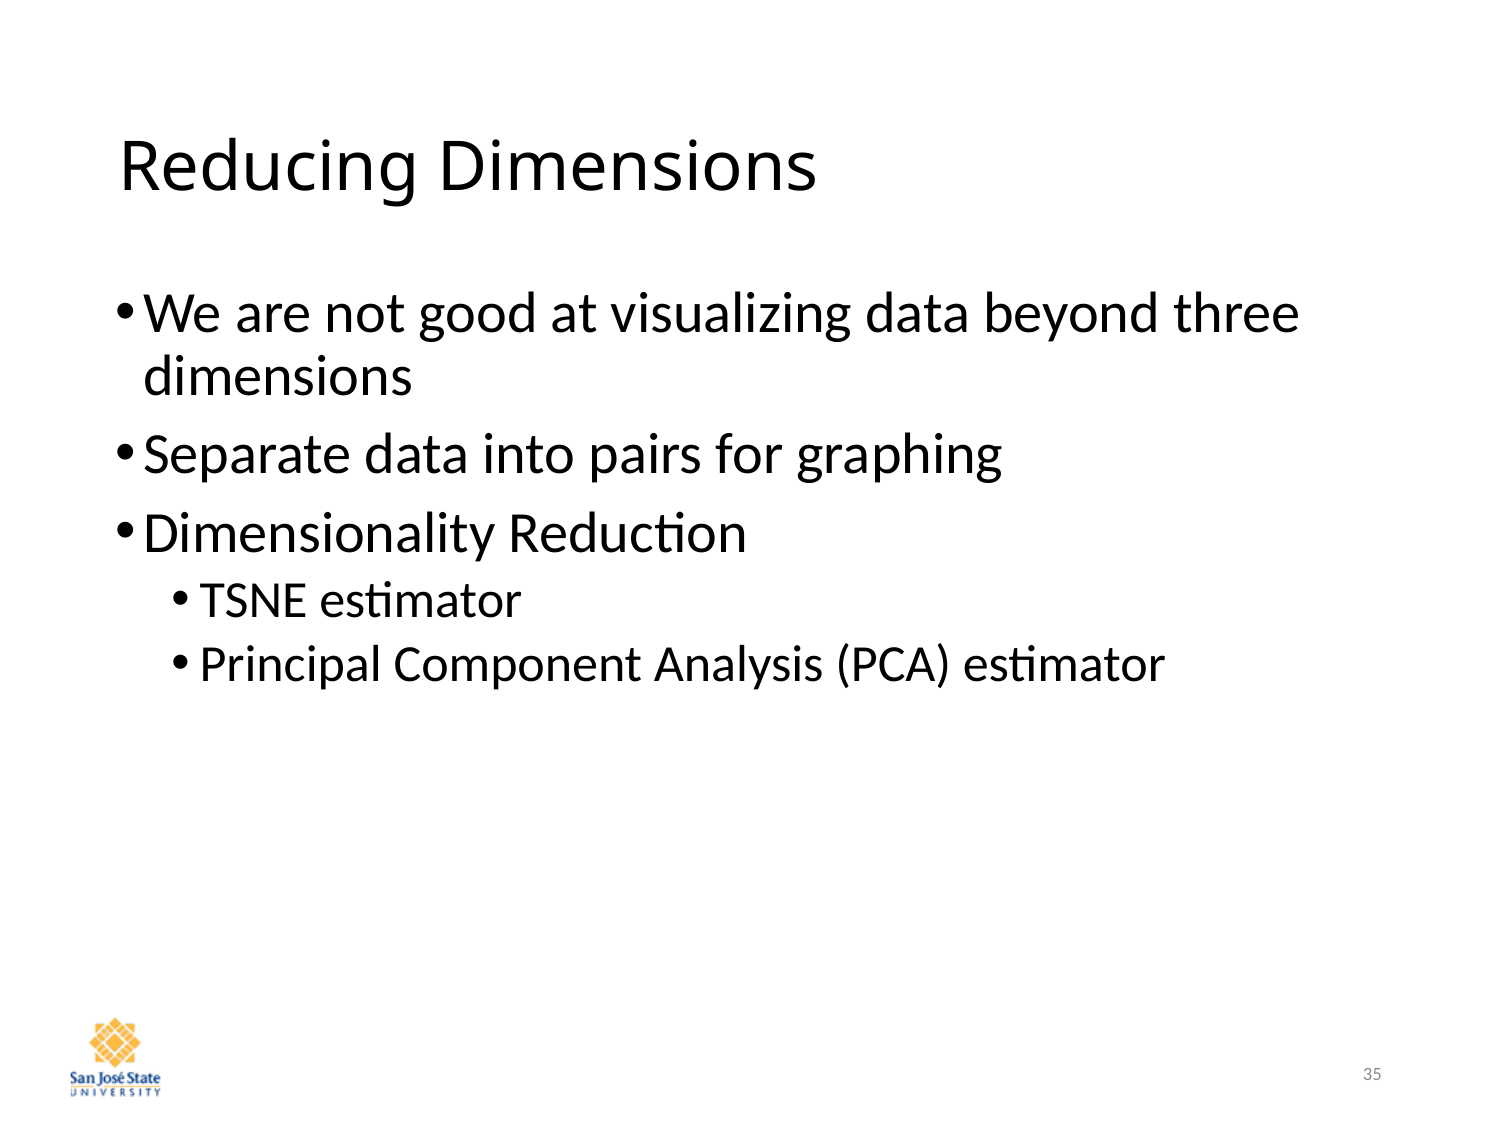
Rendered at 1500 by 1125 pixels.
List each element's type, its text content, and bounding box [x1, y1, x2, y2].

list We are not good at visualizing data beyond three dimensions Separate data into pairs for graphing Dimensionality Reduction TSNE estimator Principal Component Analysis (PCA) estimator [100, 274, 1394, 989]
picture [60, 1012, 166, 1112]
title Reducing Dimensions [103, 59, 1397, 278]
slide_number 35 [1059, 1042, 1397, 1103]
